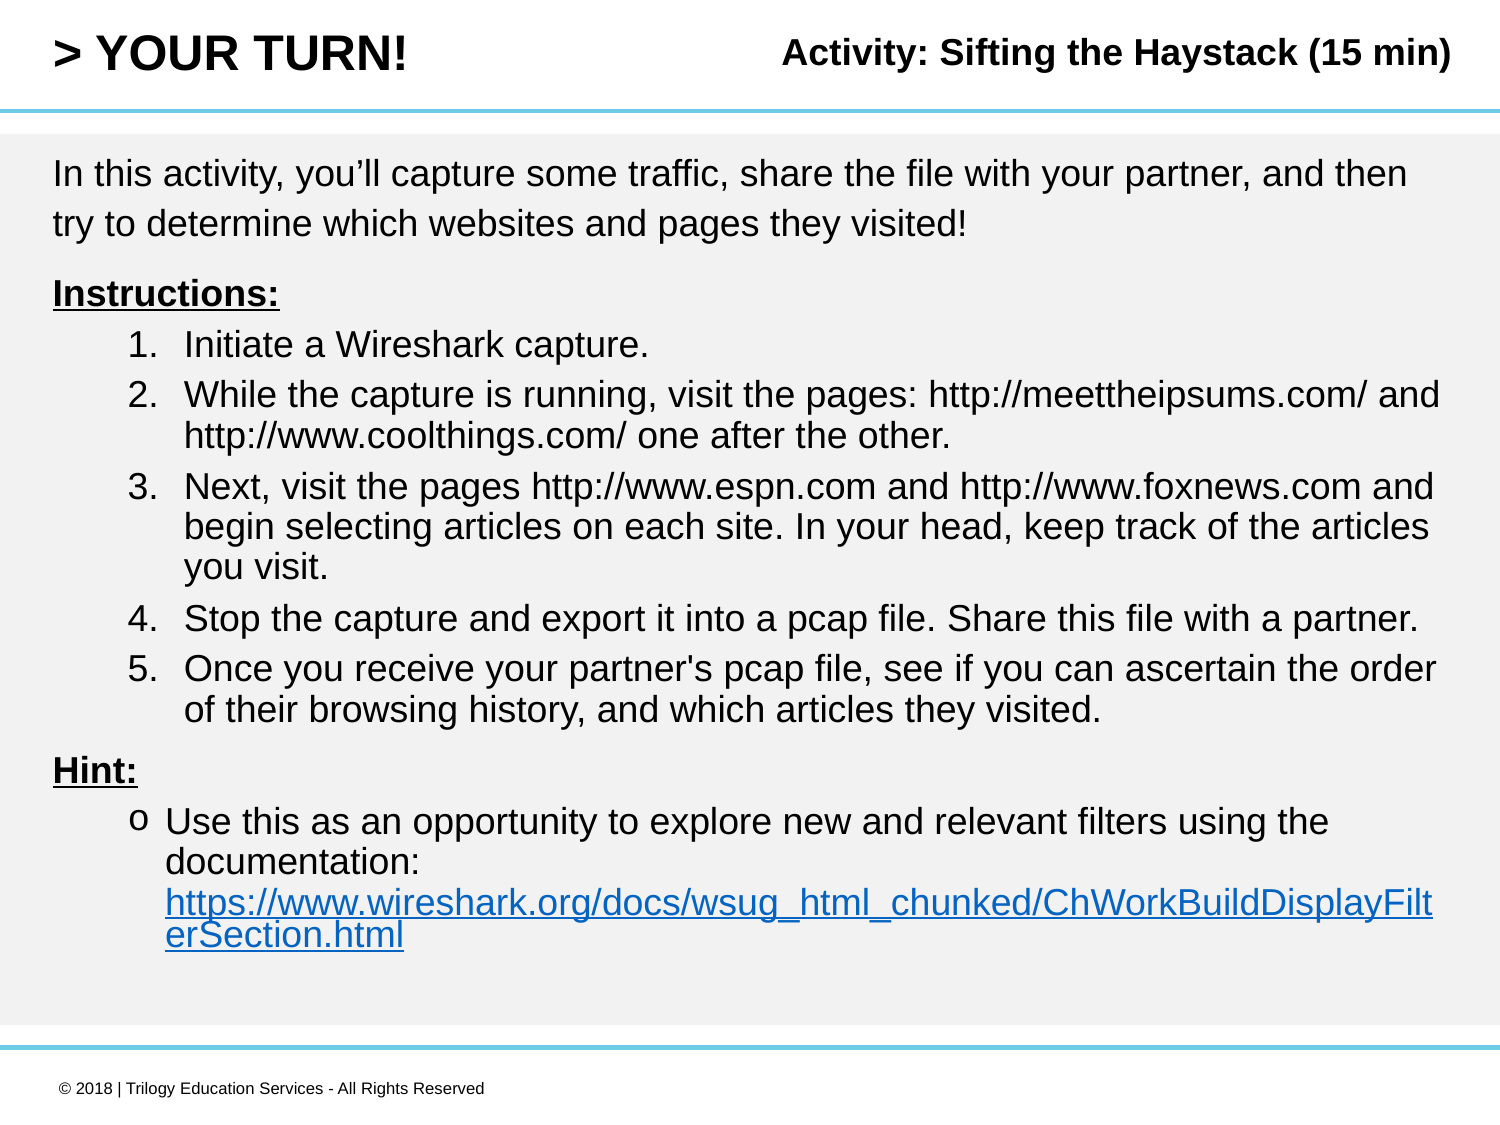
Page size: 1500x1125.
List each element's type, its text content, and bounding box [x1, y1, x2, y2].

text_box In this activity, you’ll capture some traffic, share the file with your partner, and then try to determine which websites and pages they visited! Instructions: Initiate a Wireshark capture. While the capture is running, visit the pages: http://meettheipsums.com/ and http://www.coolthings.com/ one after the other. Next, visit the pages http://www.espn.com and http://www.foxnews.com and begin selecting articles on each site. In your head, keep track of the articles you visit. Stop the capture and export it into a pcap file. Share this file with a partner. Once you receive your partner's pcap file, see if you can ascertain the order of their browsing history, and which articles they visited. Hint: Use this as an opportunity to explore new and relevant filters using the documentation: https://www.wireshark.org/docs/wsug_html_chunked/ChWorkBuildDisplayFilterSection.html [37, 137, 1468, 1013]
list Activity: Sifting the Haystack (15 min) [525, 13, 1468, 81]
